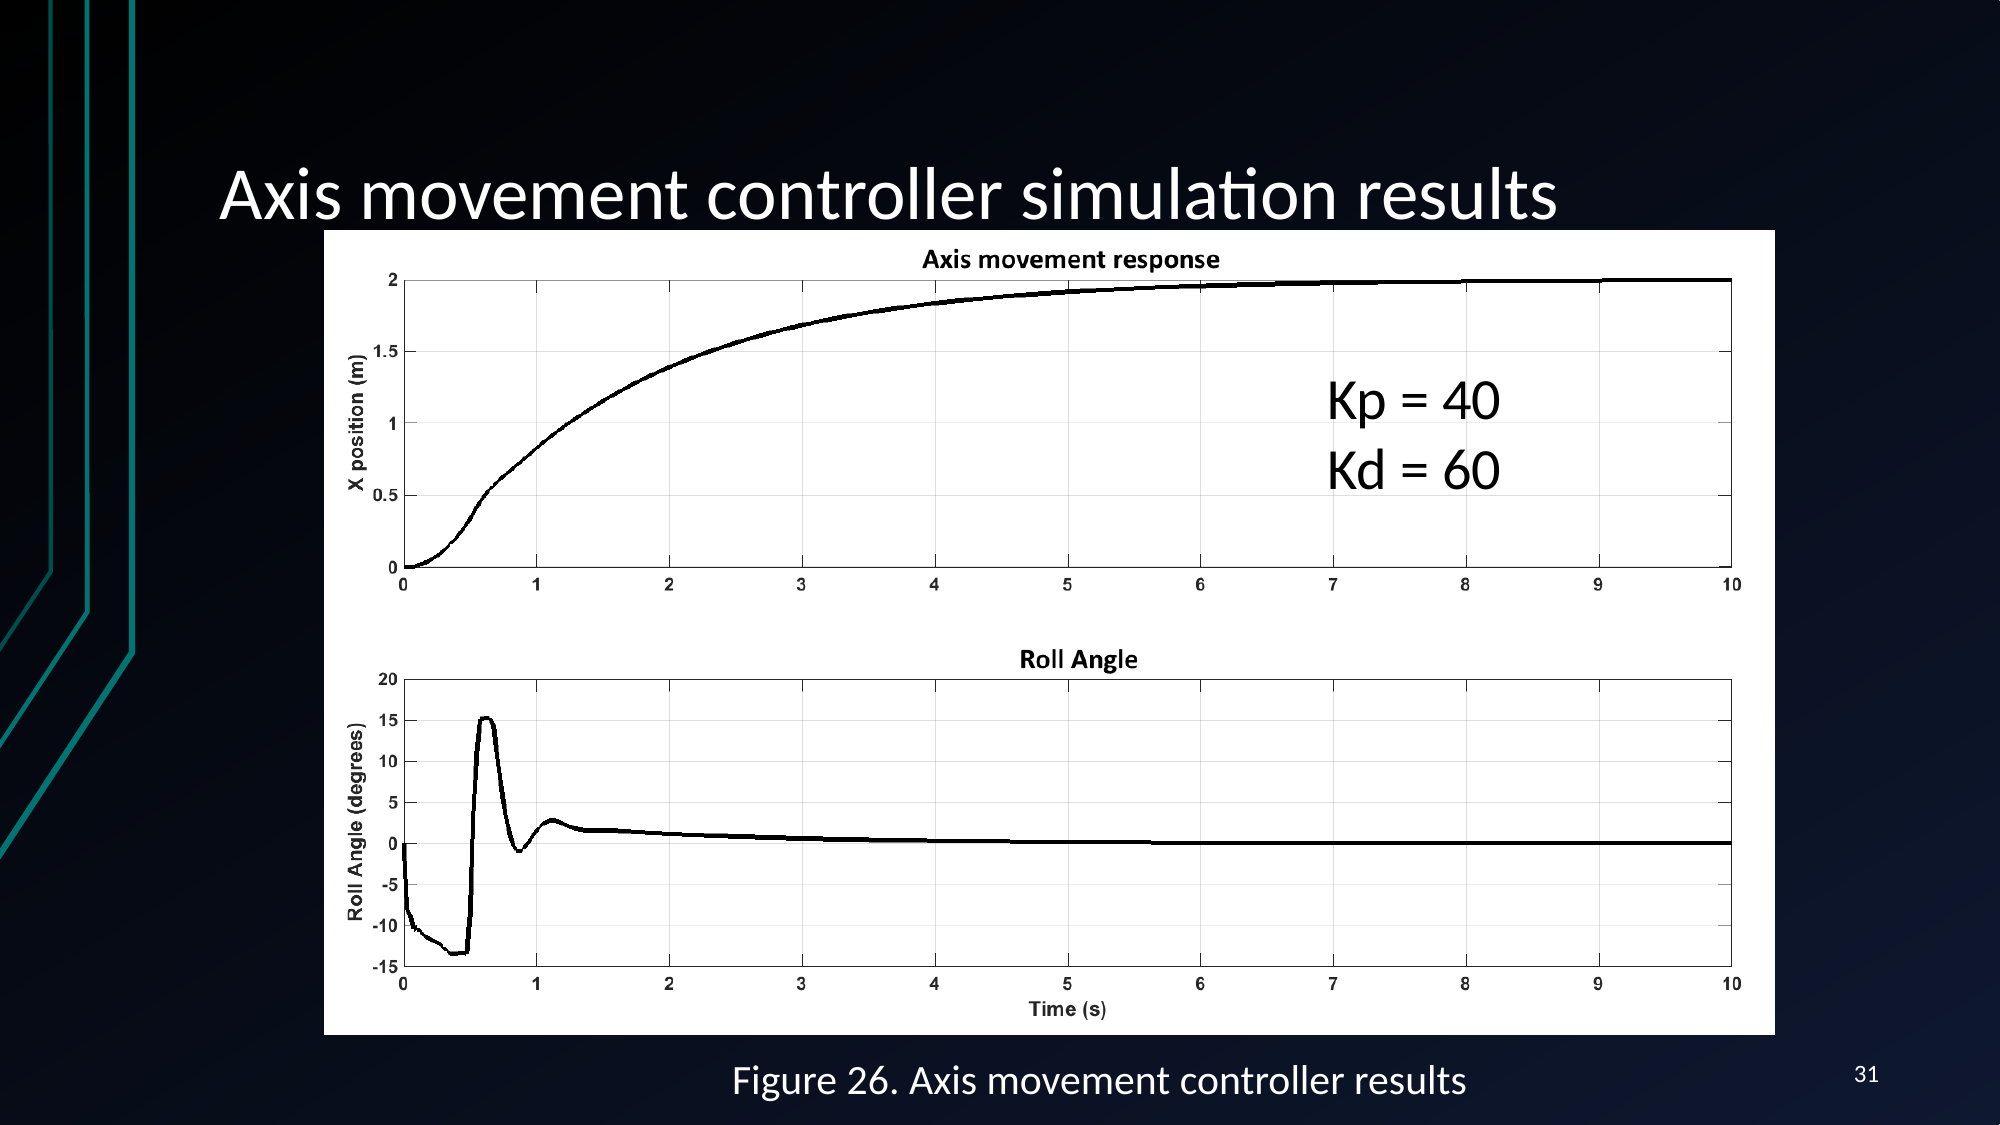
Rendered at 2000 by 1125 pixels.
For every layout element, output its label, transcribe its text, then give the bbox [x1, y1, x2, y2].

picture [324, 230, 1775, 1035]
text_box Figure 26. Axis movement controller results [449, 1045, 1750, 1110]
slide_number 31 [1732, 1042, 1900, 1103]
title Axis movement controller simulation results [199, 45, 1900, 246]
